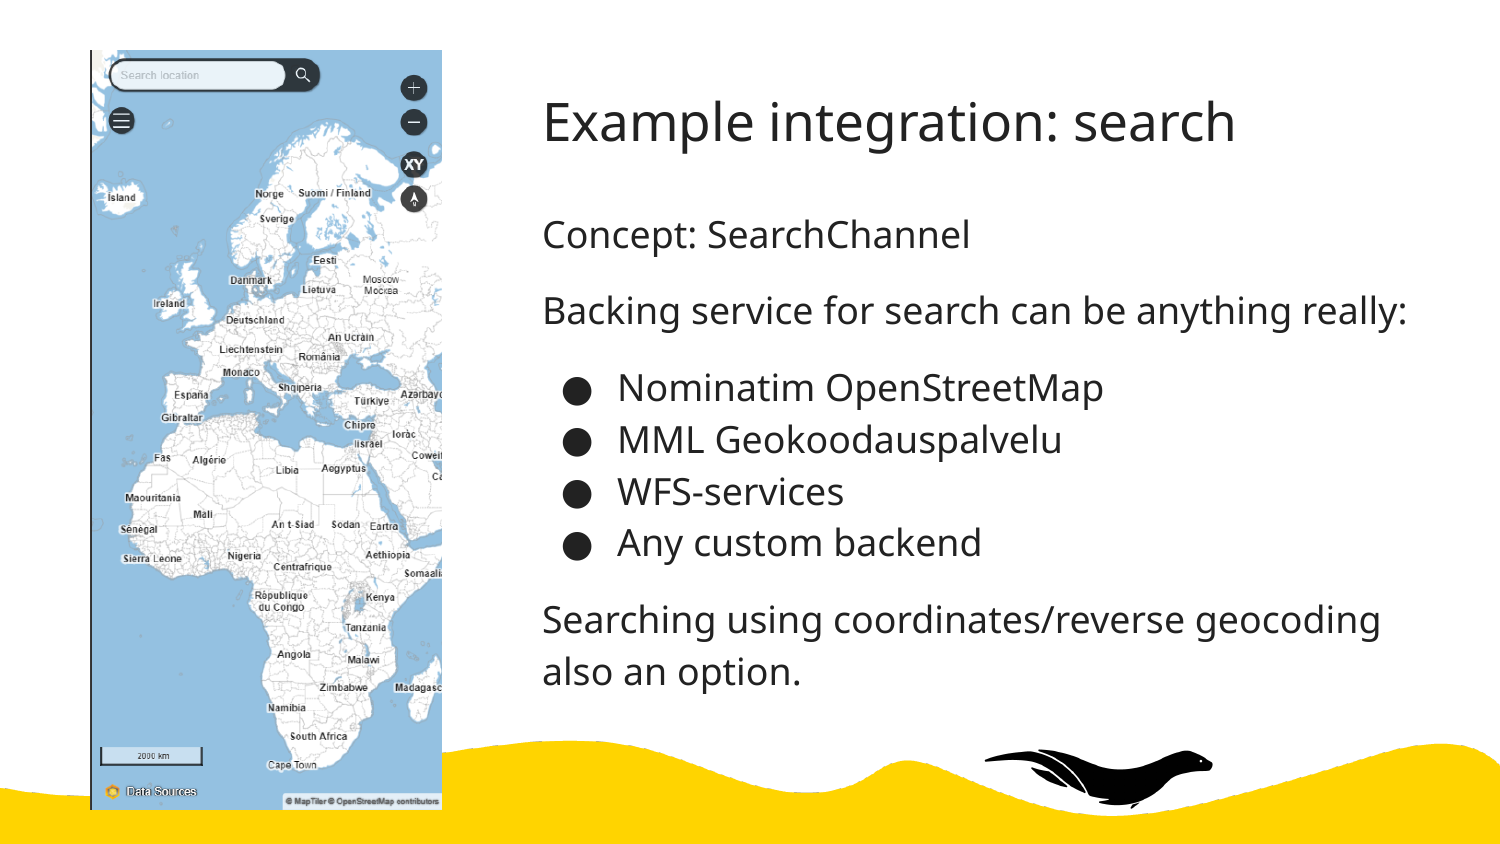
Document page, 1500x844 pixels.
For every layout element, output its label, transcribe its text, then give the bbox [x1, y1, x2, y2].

list Concept: SearchChannel Backing service for search can be anything really: Nominatim OpenStreetMap MML Geokoodauspalvelu WFS-services Any custom backend Searching using coordinates/reverse geocoding also an option. [527, 189, 1449, 750]
title Example integration: search [527, 72, 1449, 167]
picture [0, 50, 1500, 844]
